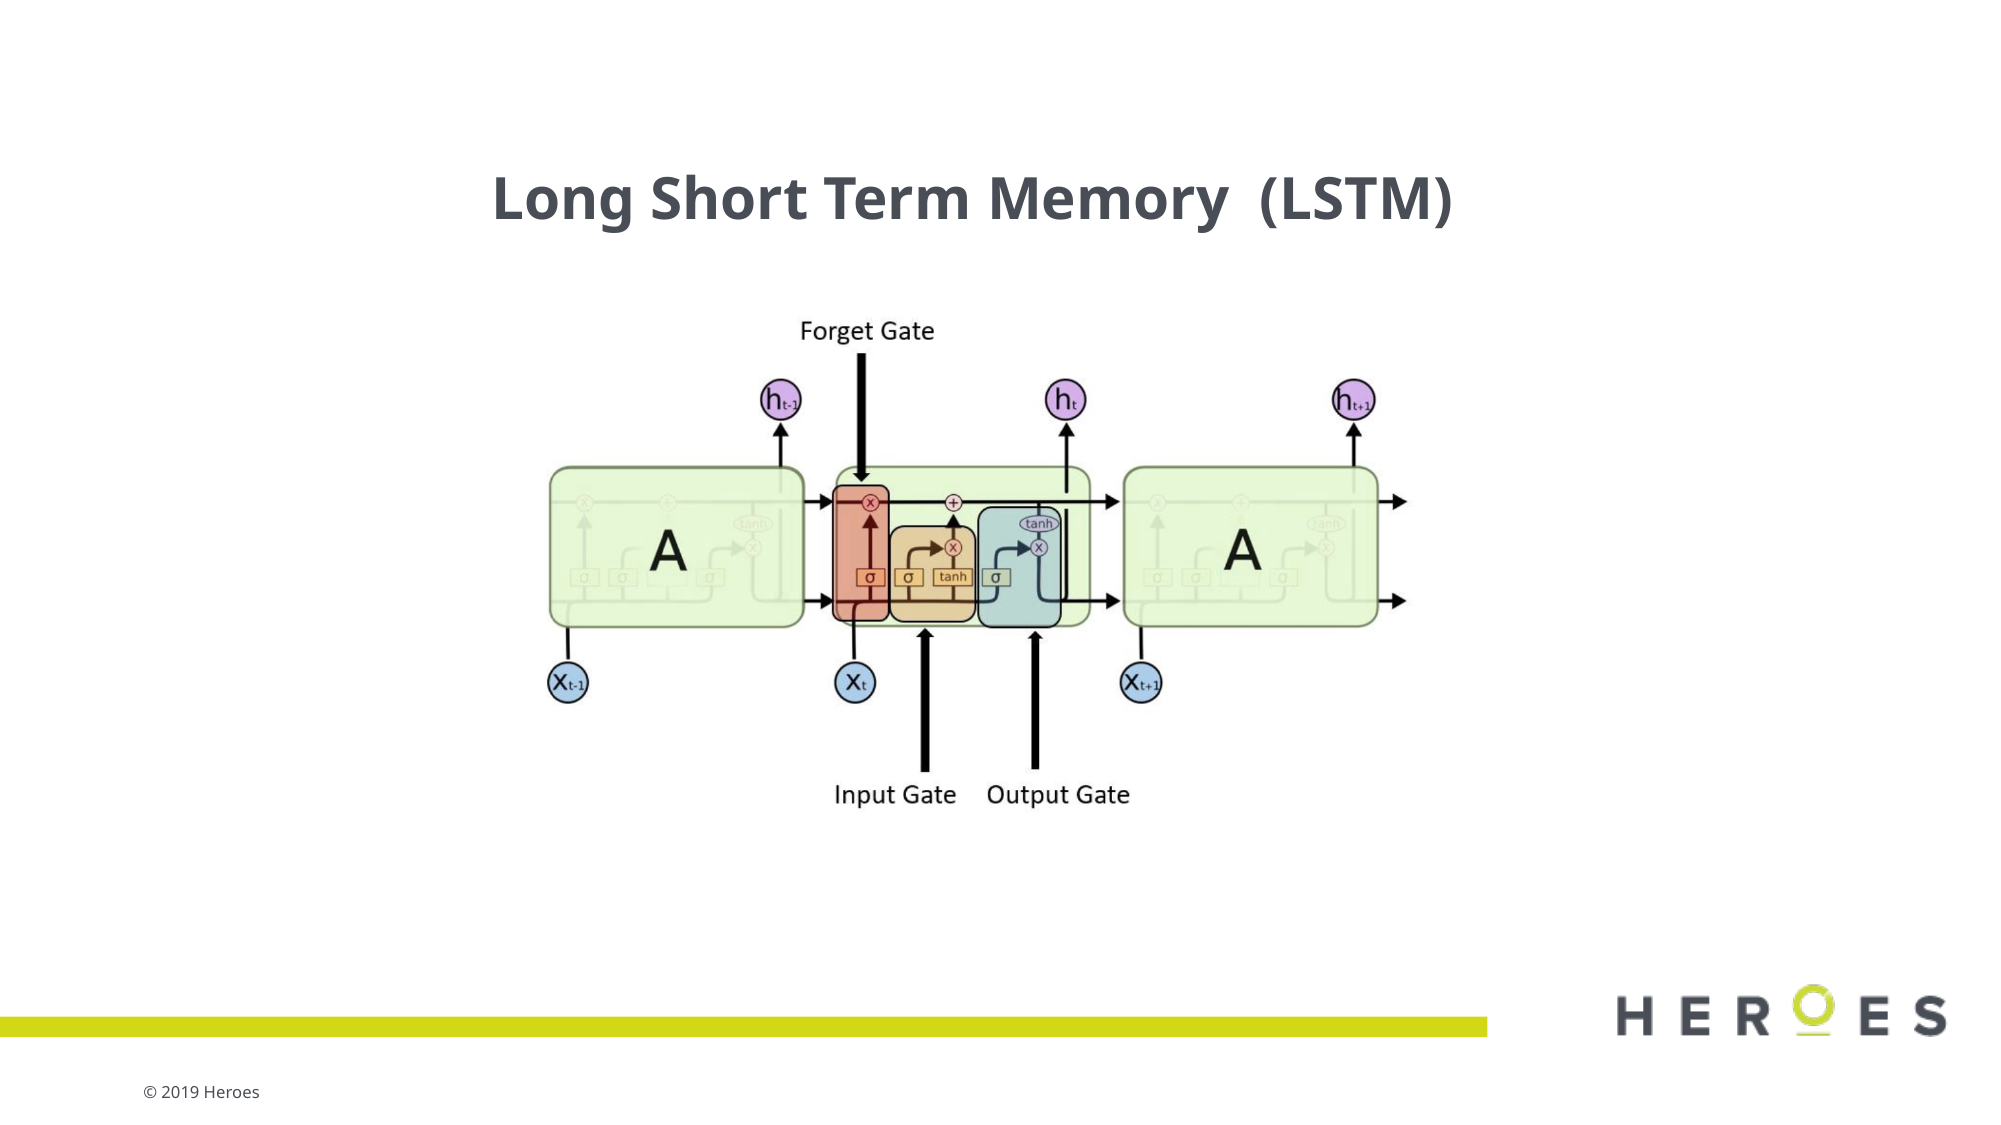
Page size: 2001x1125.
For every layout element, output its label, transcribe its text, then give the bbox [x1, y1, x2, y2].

list Long Short Term Memory (LSTM) [474, 153, 1585, 271]
picture [1617, 982, 1949, 1037]
picture [387, 294, 1548, 846]
